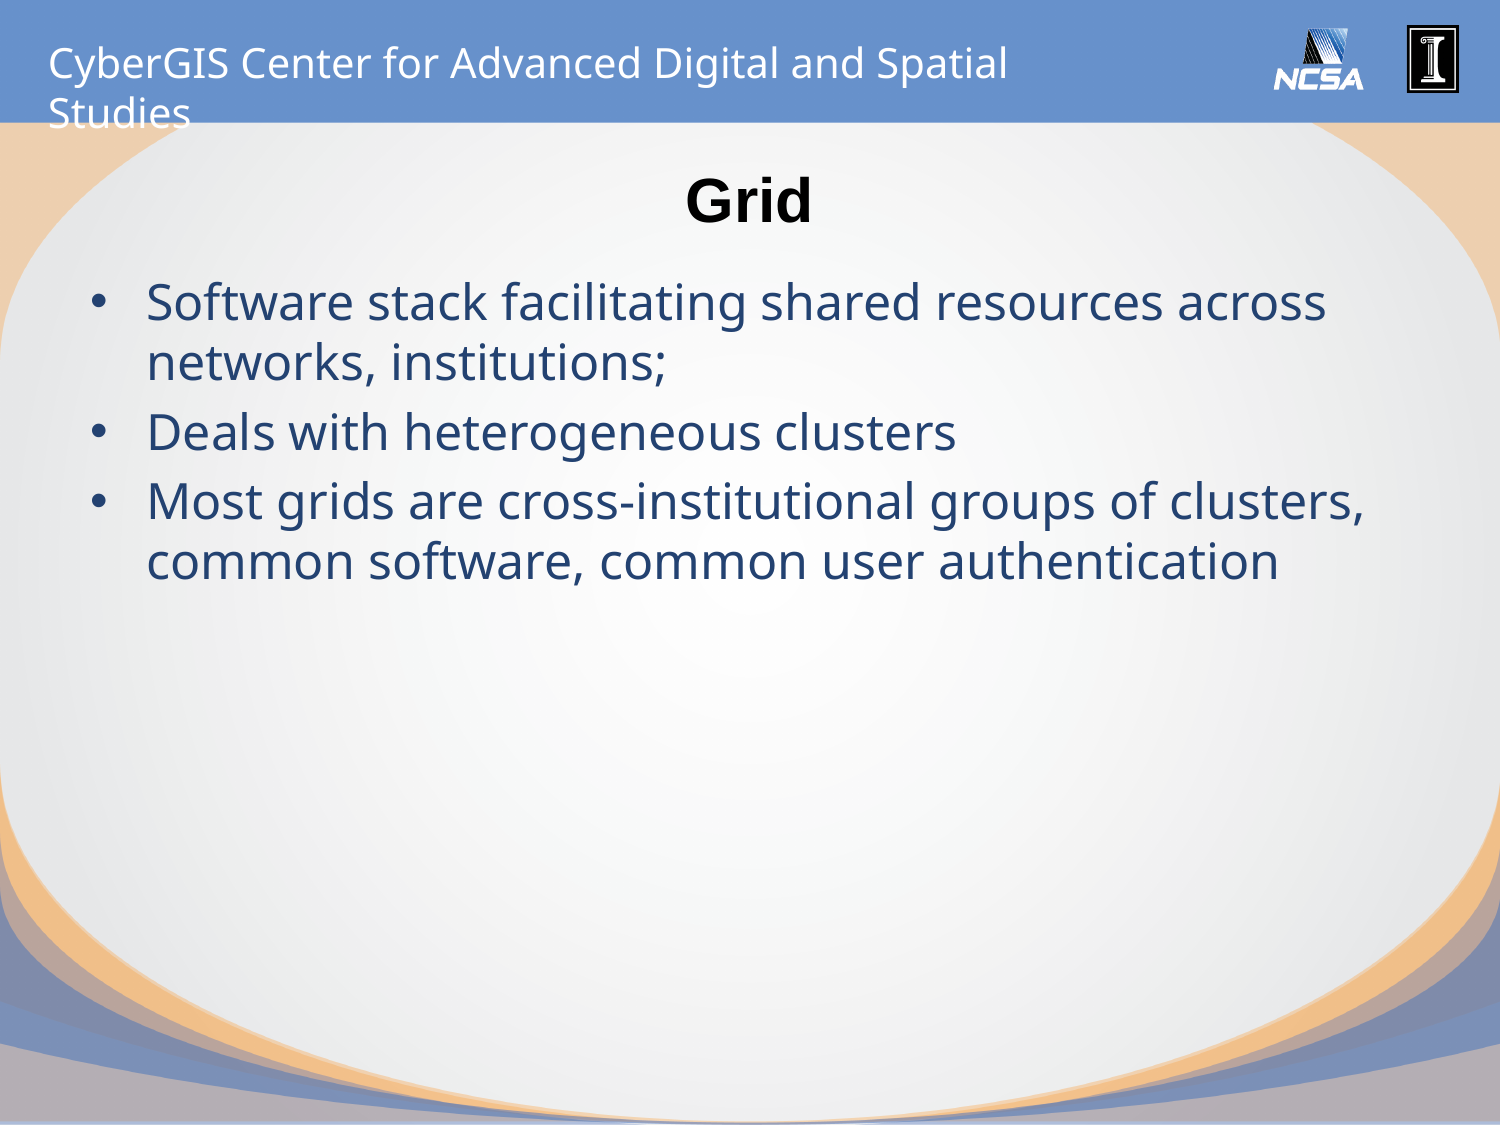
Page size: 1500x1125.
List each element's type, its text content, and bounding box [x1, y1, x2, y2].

title Grid [75, 0, 1425, 243]
picture [0, 0, 1500, 1125]
list Software stack facilitating shared resources across networks, institutions; Deals with heterogeneous clusters Most grids are cross-institutional groups of clusters, common software, common user authentication [75, 262, 1425, 1005]
